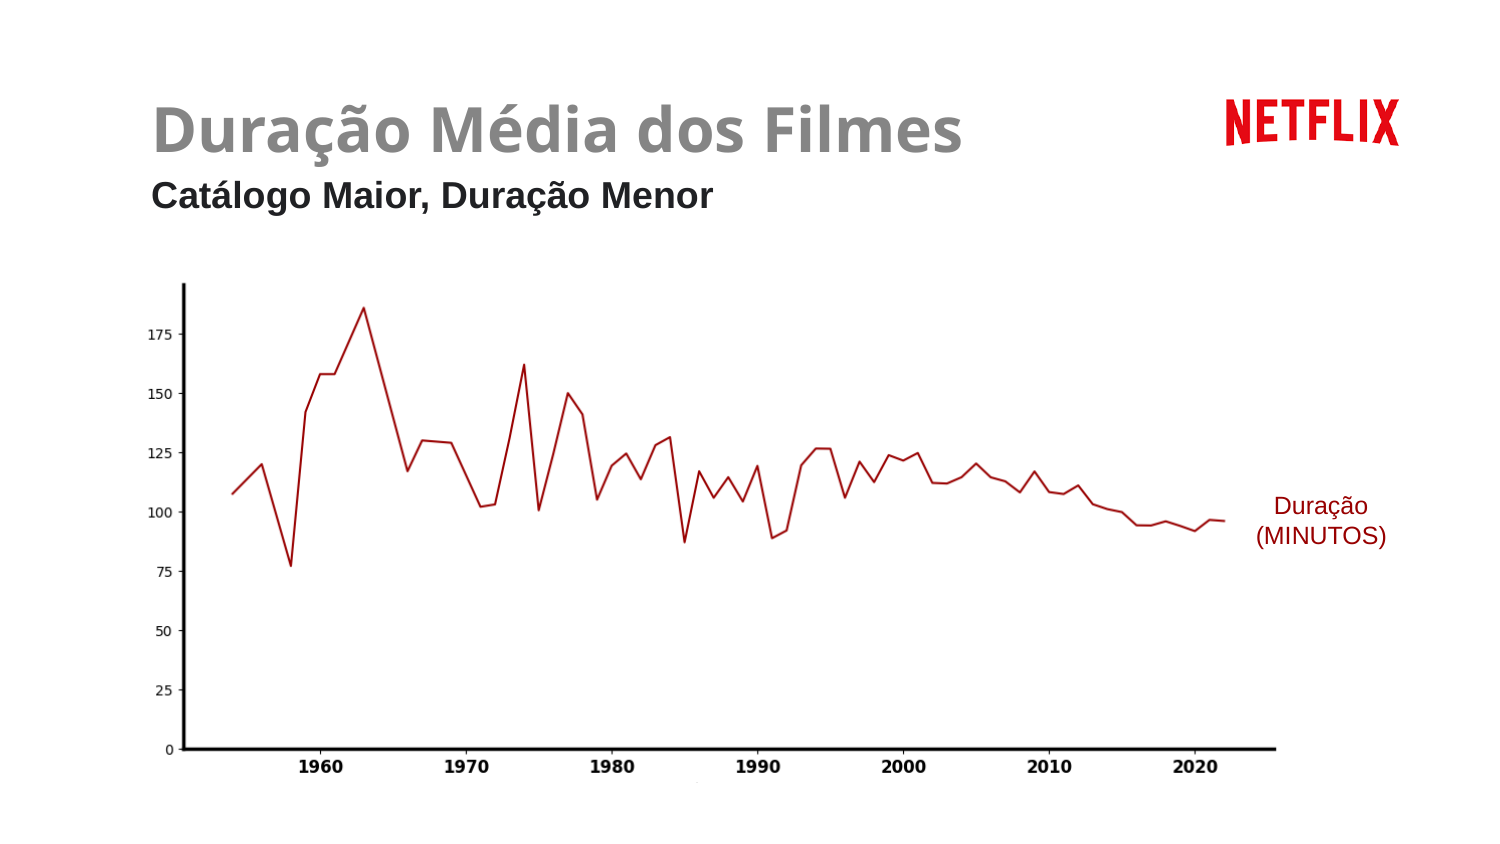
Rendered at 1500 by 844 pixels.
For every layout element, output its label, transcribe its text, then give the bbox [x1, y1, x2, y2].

text_box Duração Média dos Filmes [136, 53, 1196, 155]
text_box Duração (MINUTOS) [1287, 474, 1445, 565]
picture [1197, 53, 1425, 191]
picture [145, 255, 1283, 784]
text_box Catálogo Maior, Duração Menor [136, 155, 1210, 231]
